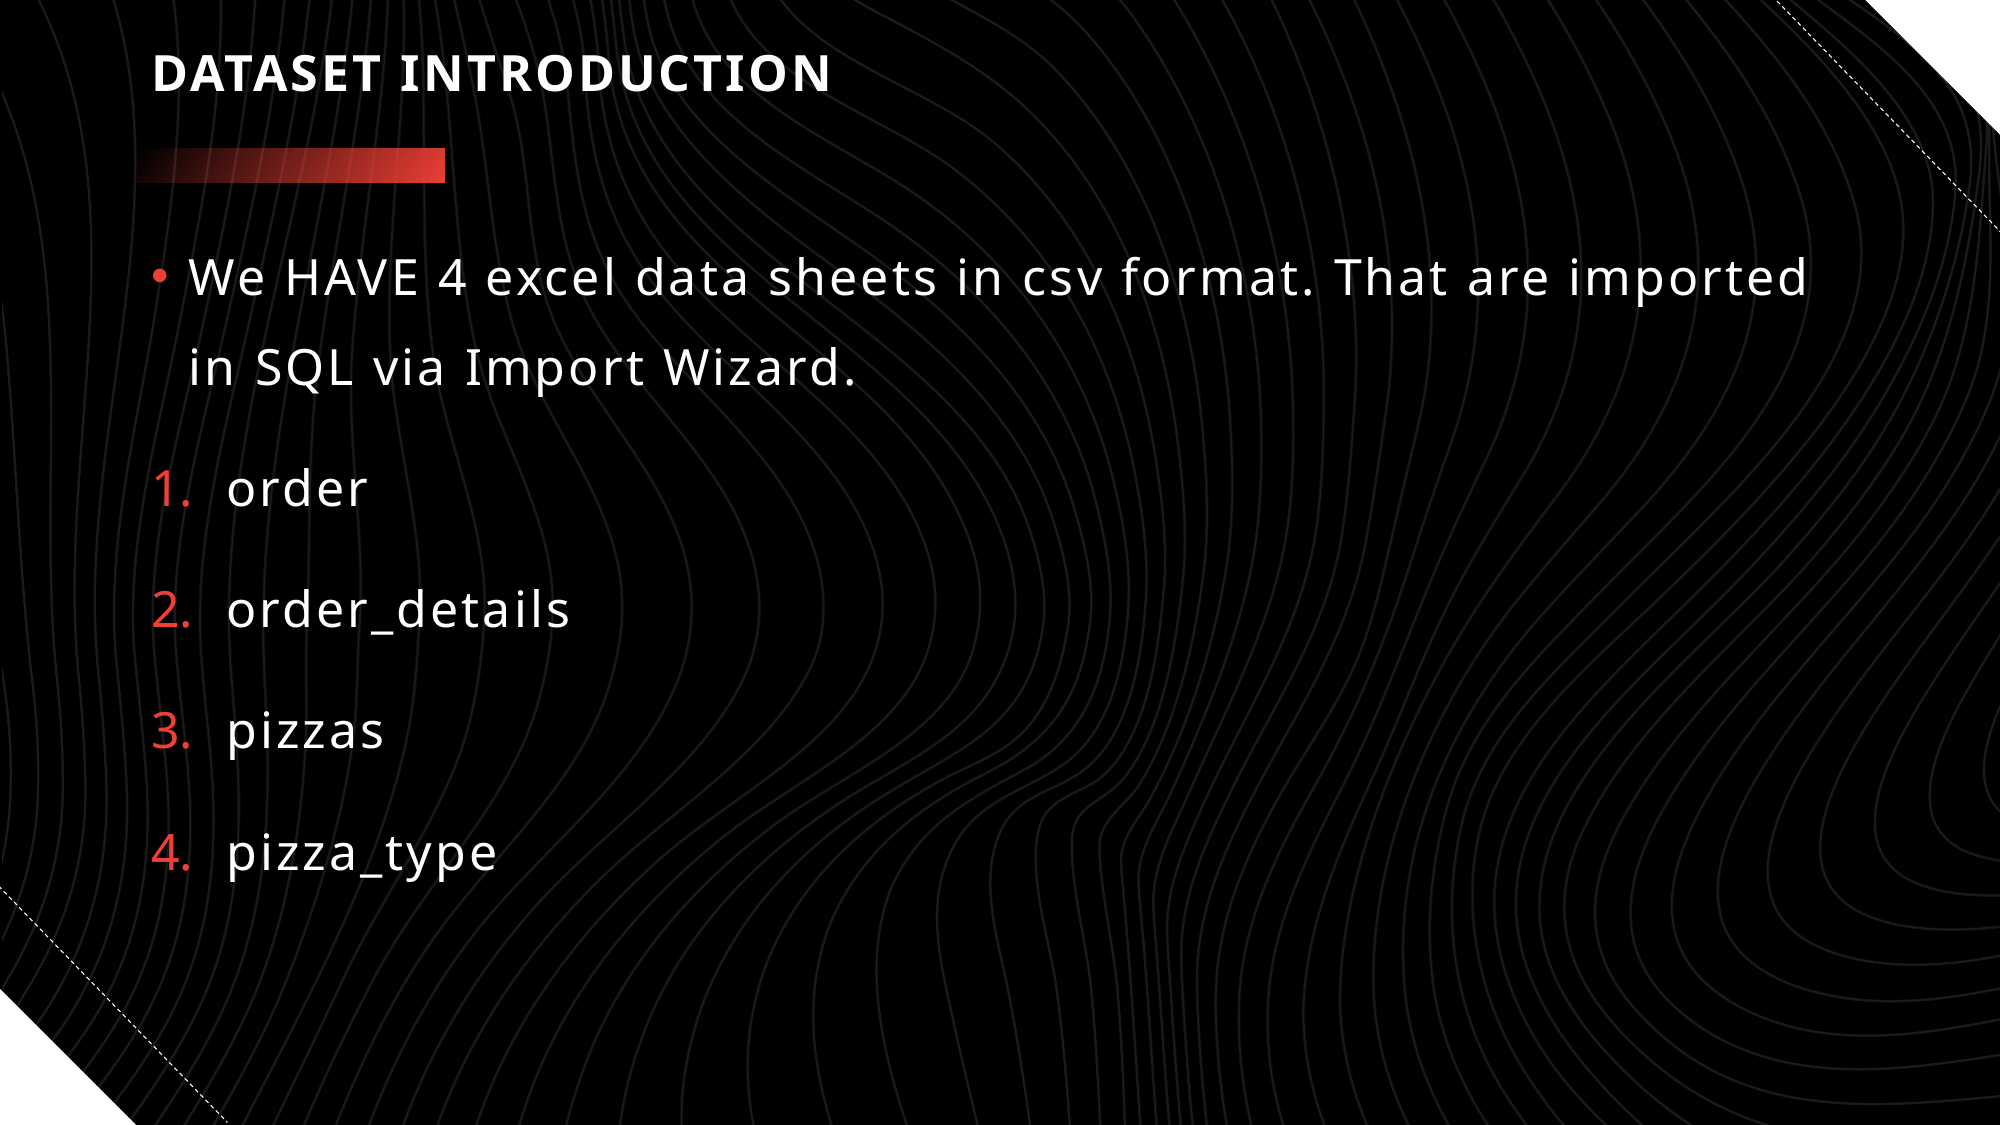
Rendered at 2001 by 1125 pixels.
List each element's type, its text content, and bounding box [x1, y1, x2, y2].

list We HAVE 4 excel data sheets in csv format. That are imported in SQL via Import Wizard. order order_details pizzas pizza_type [136, 207, 1864, 946]
title DATASET INTRODUCTION [136, 27, 1863, 124]
